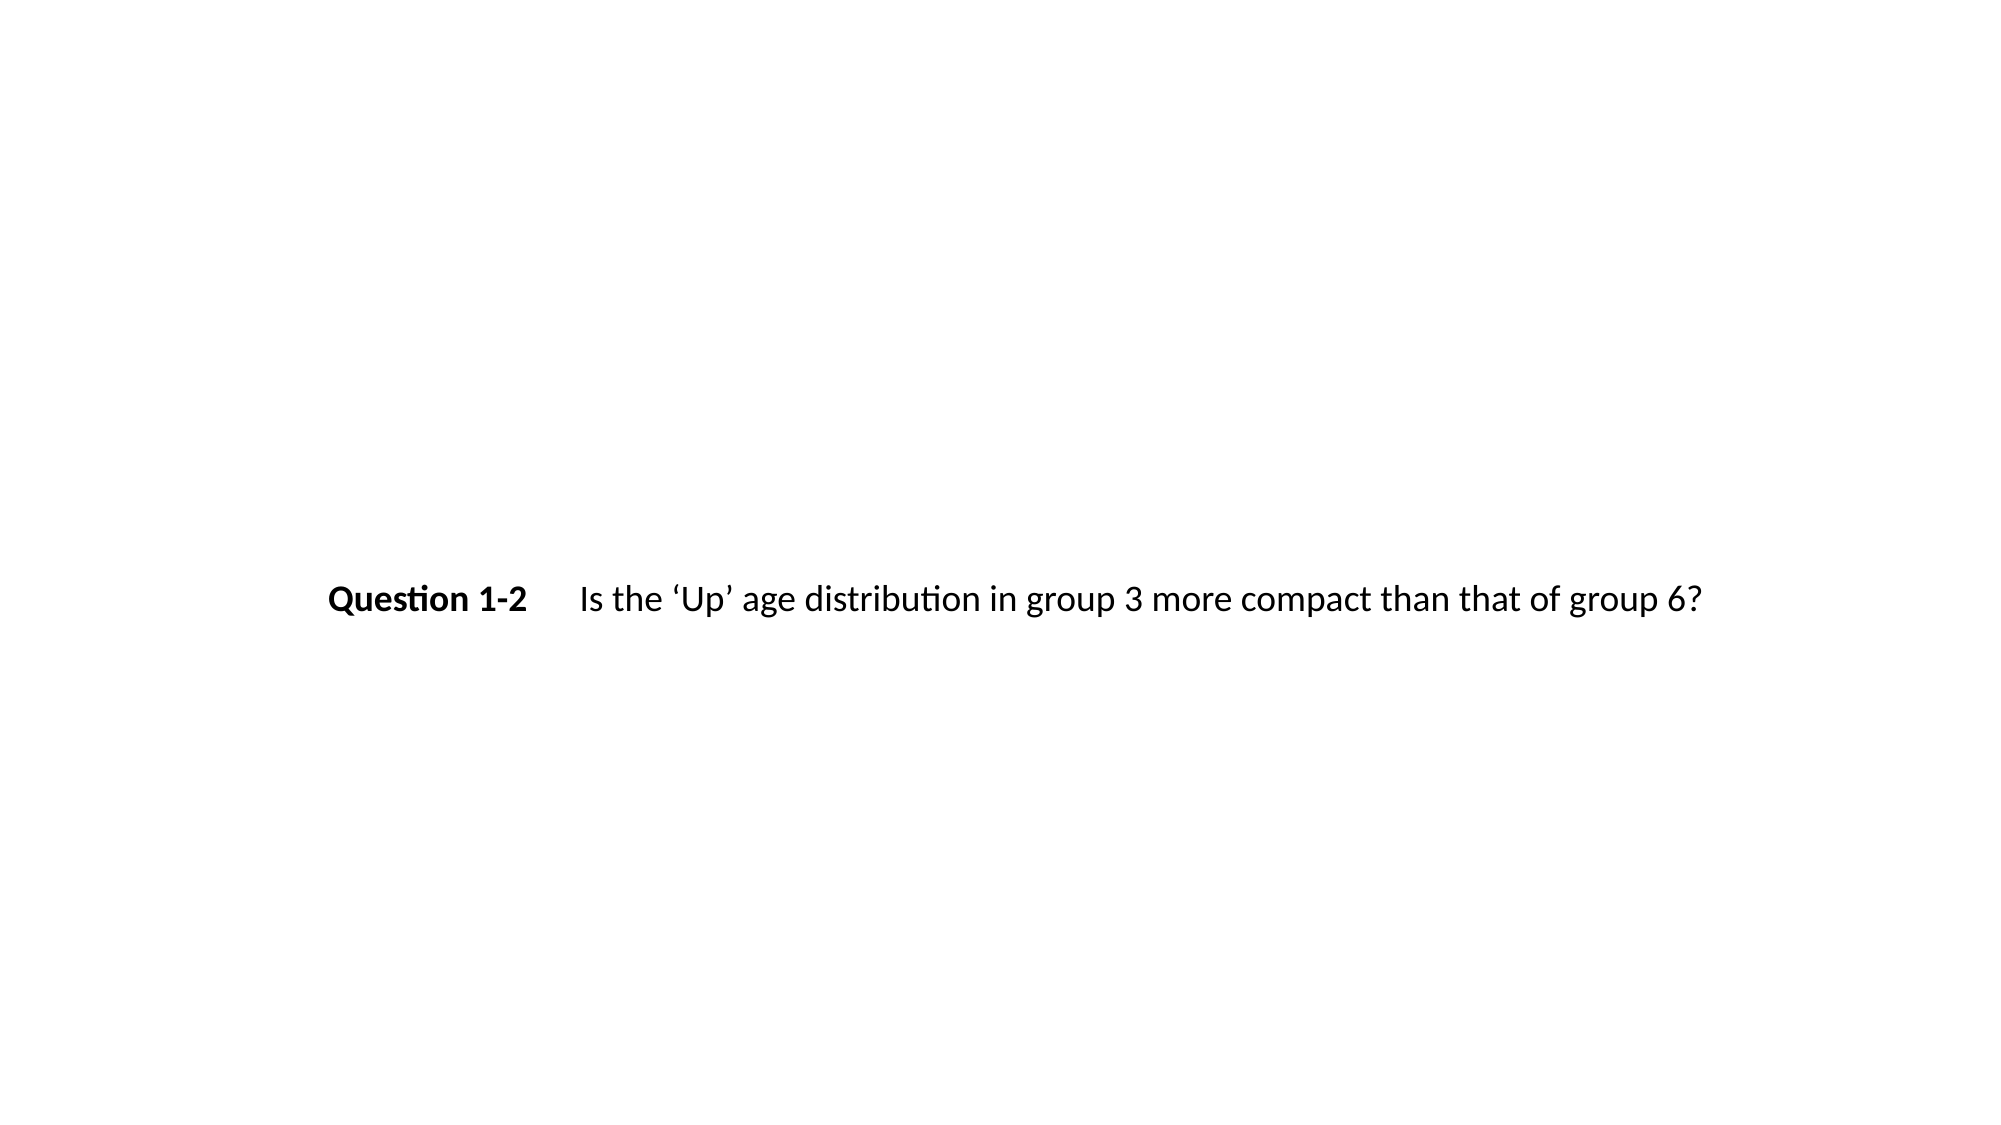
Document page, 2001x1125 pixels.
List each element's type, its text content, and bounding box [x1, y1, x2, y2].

text_box Is the ‘Up’ age distribution in group 3 more compact than that of group 6? [564, 566, 2000, 717]
text_box Question 1-2 [313, 566, 543, 627]
